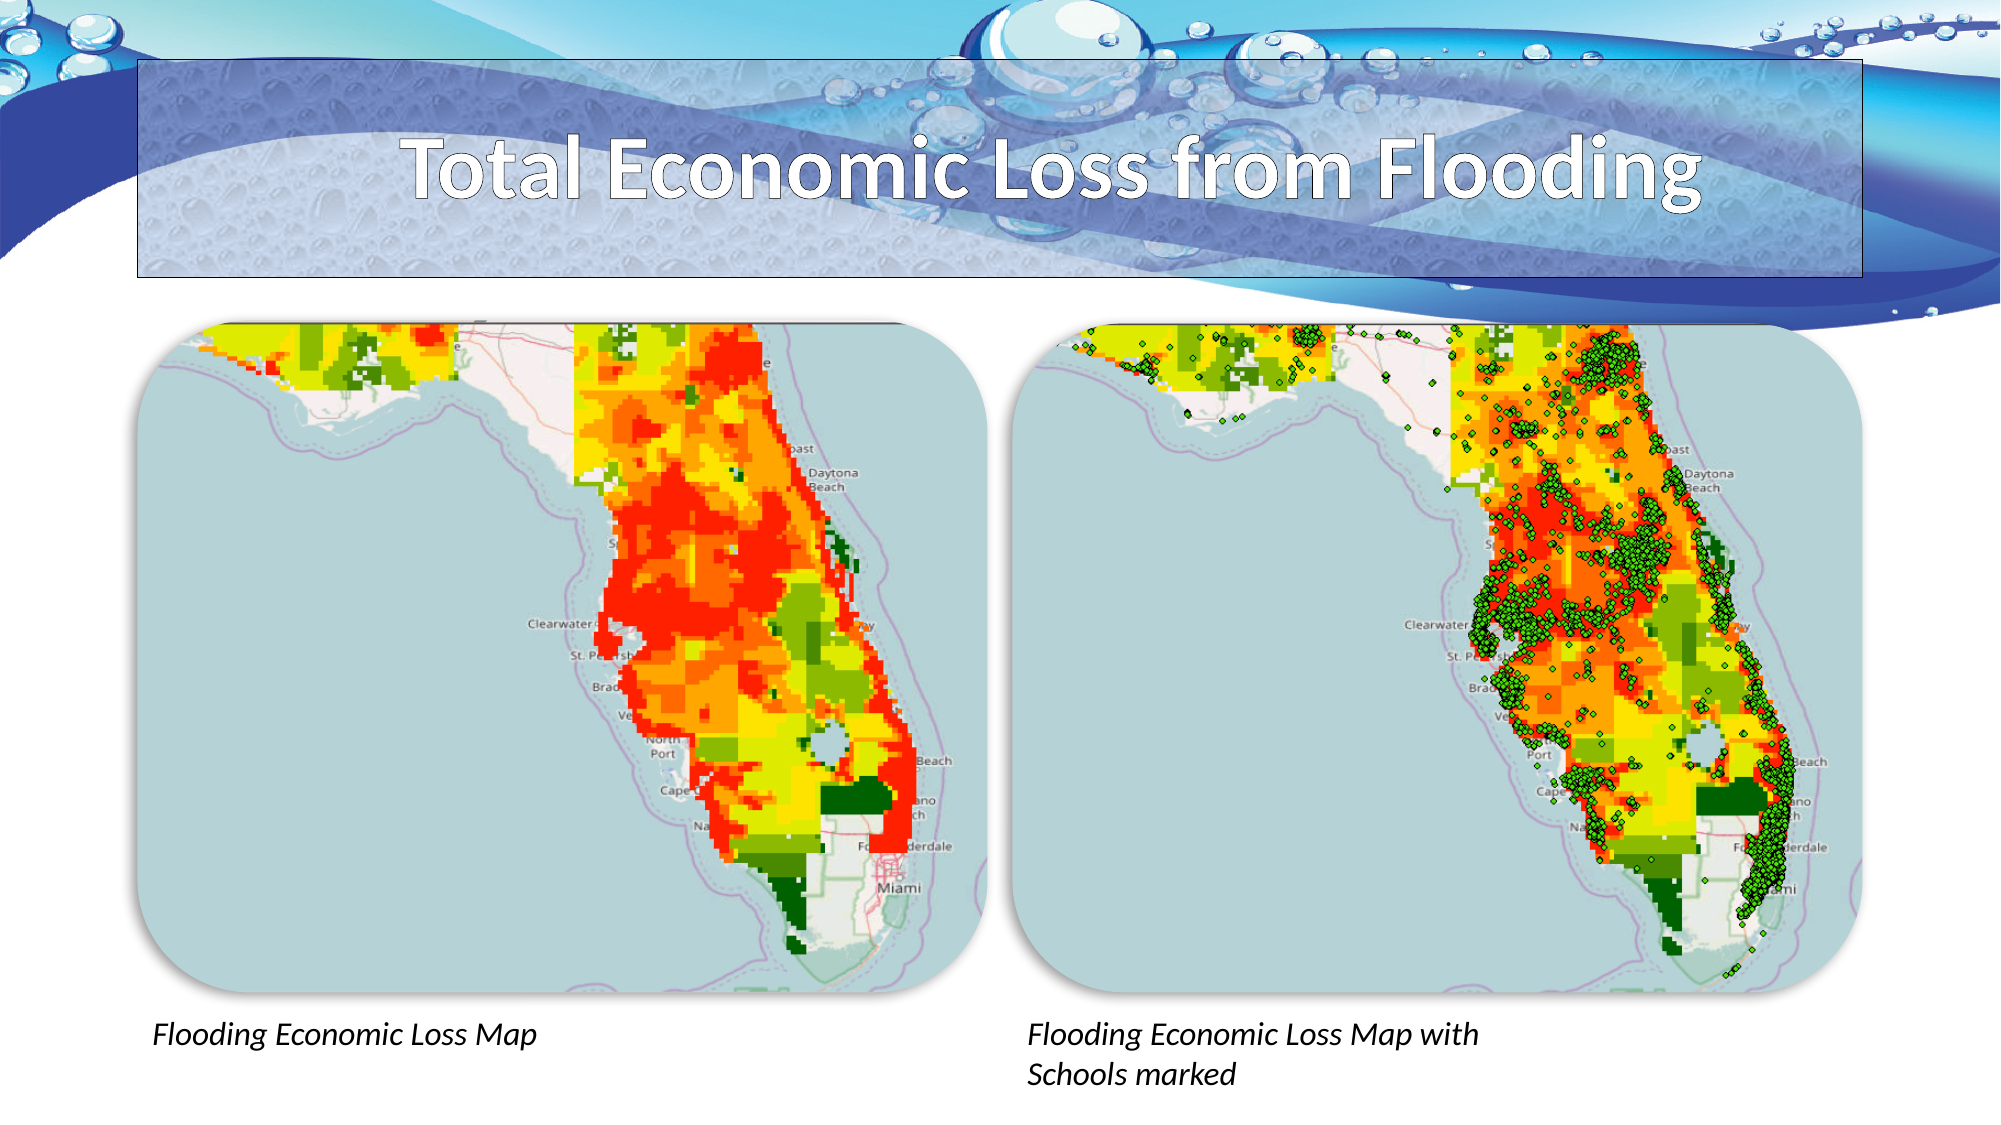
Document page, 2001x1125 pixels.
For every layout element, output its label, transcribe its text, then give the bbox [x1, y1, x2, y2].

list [137, 320, 988, 993]
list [1012, 323, 1863, 993]
picture [0, 0, 2001, 1125]
text_box Flooding Economic Loss Map with Schools marked [1012, 1005, 1863, 1100]
text_box Flooding Economic Loss Map [137, 1005, 988, 1060]
title Total Economic Loss from Flooding [137, 59, 1863, 278]
